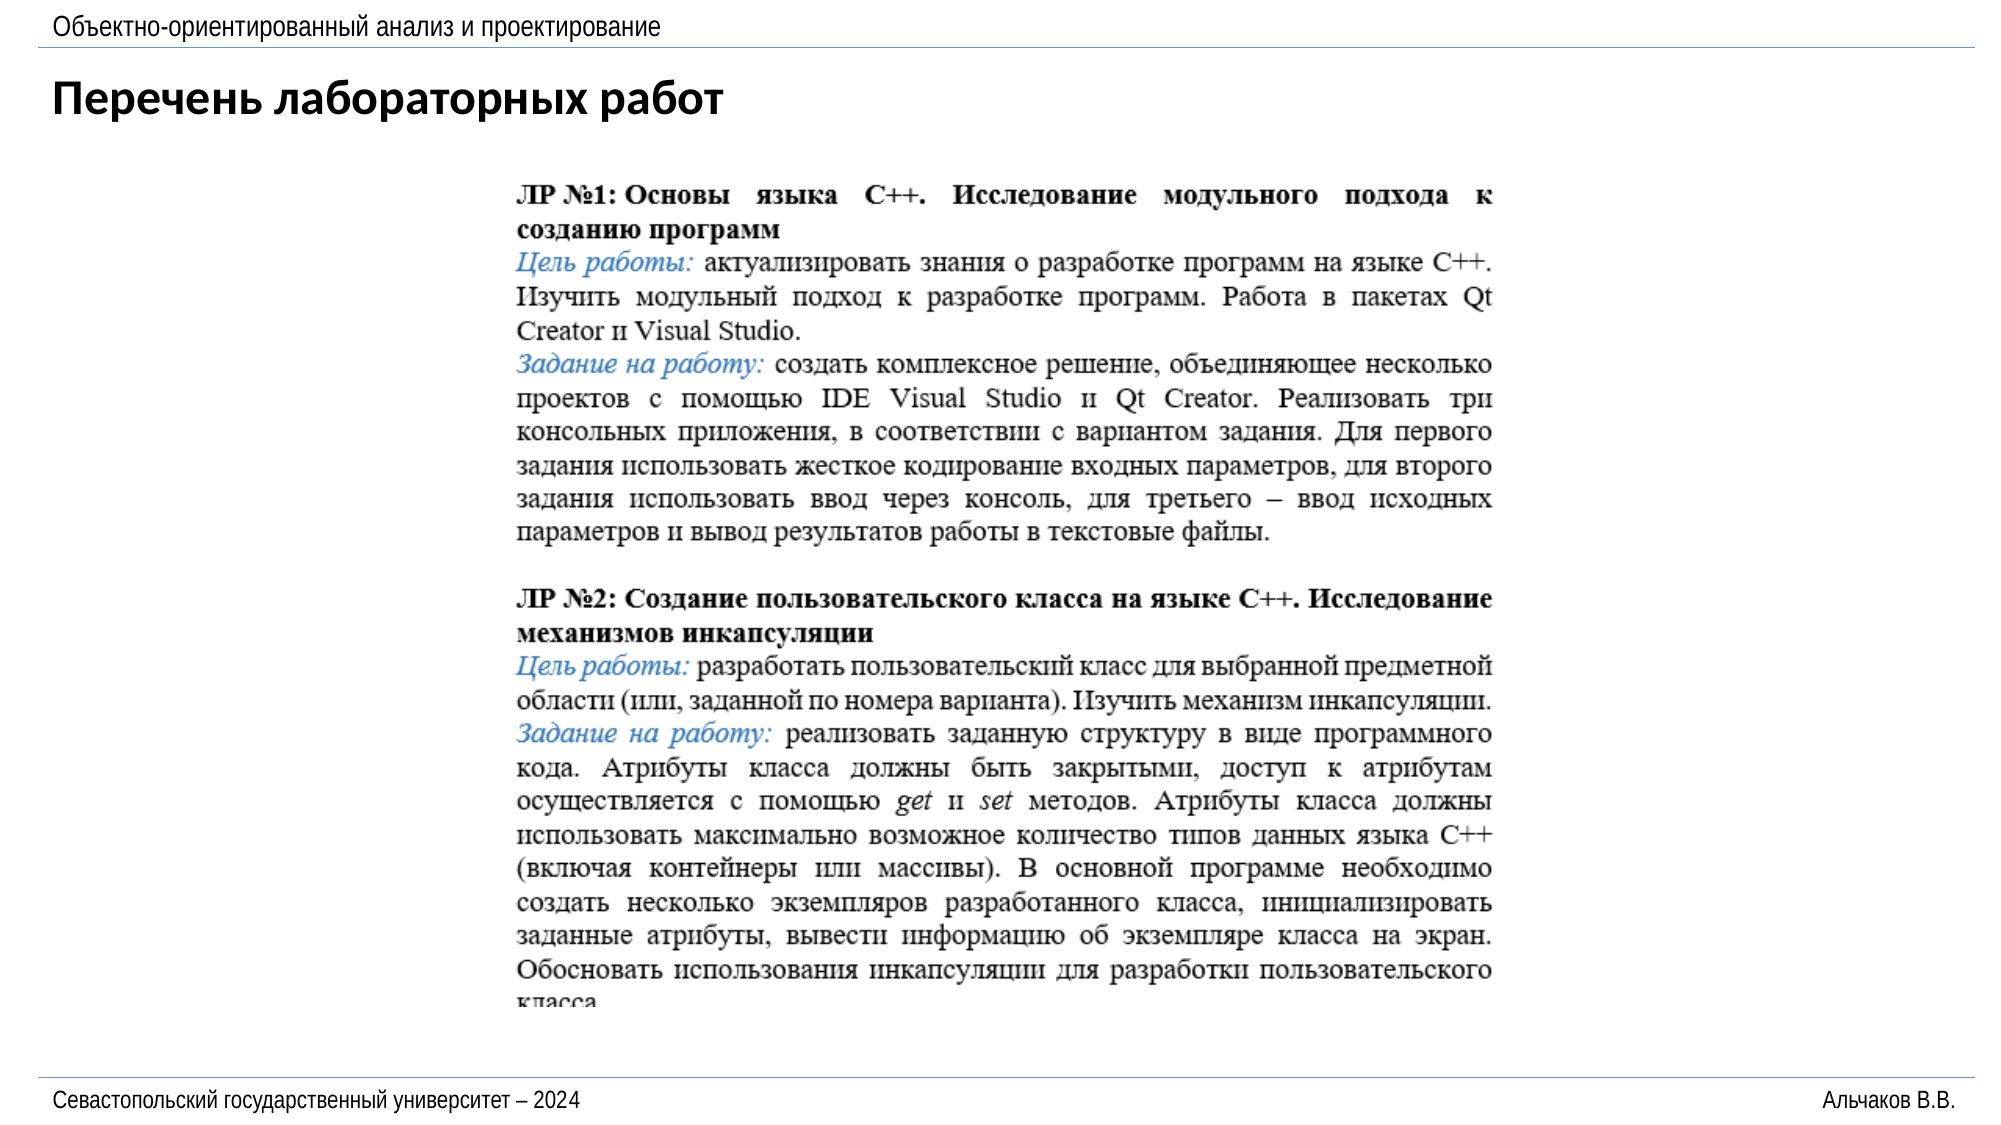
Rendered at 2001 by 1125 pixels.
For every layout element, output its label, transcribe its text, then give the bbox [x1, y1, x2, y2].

picture [498, 165, 1515, 1007]
text_box Объектно-ориентированный анализ и проектирование [37, 0, 1975, 47]
text_box Севастопольский государственный университет – 2024 Альчаков В.В. [37, 1078, 1975, 1121]
text_box Перечень лабораторных работ [37, 56, 1126, 132]
